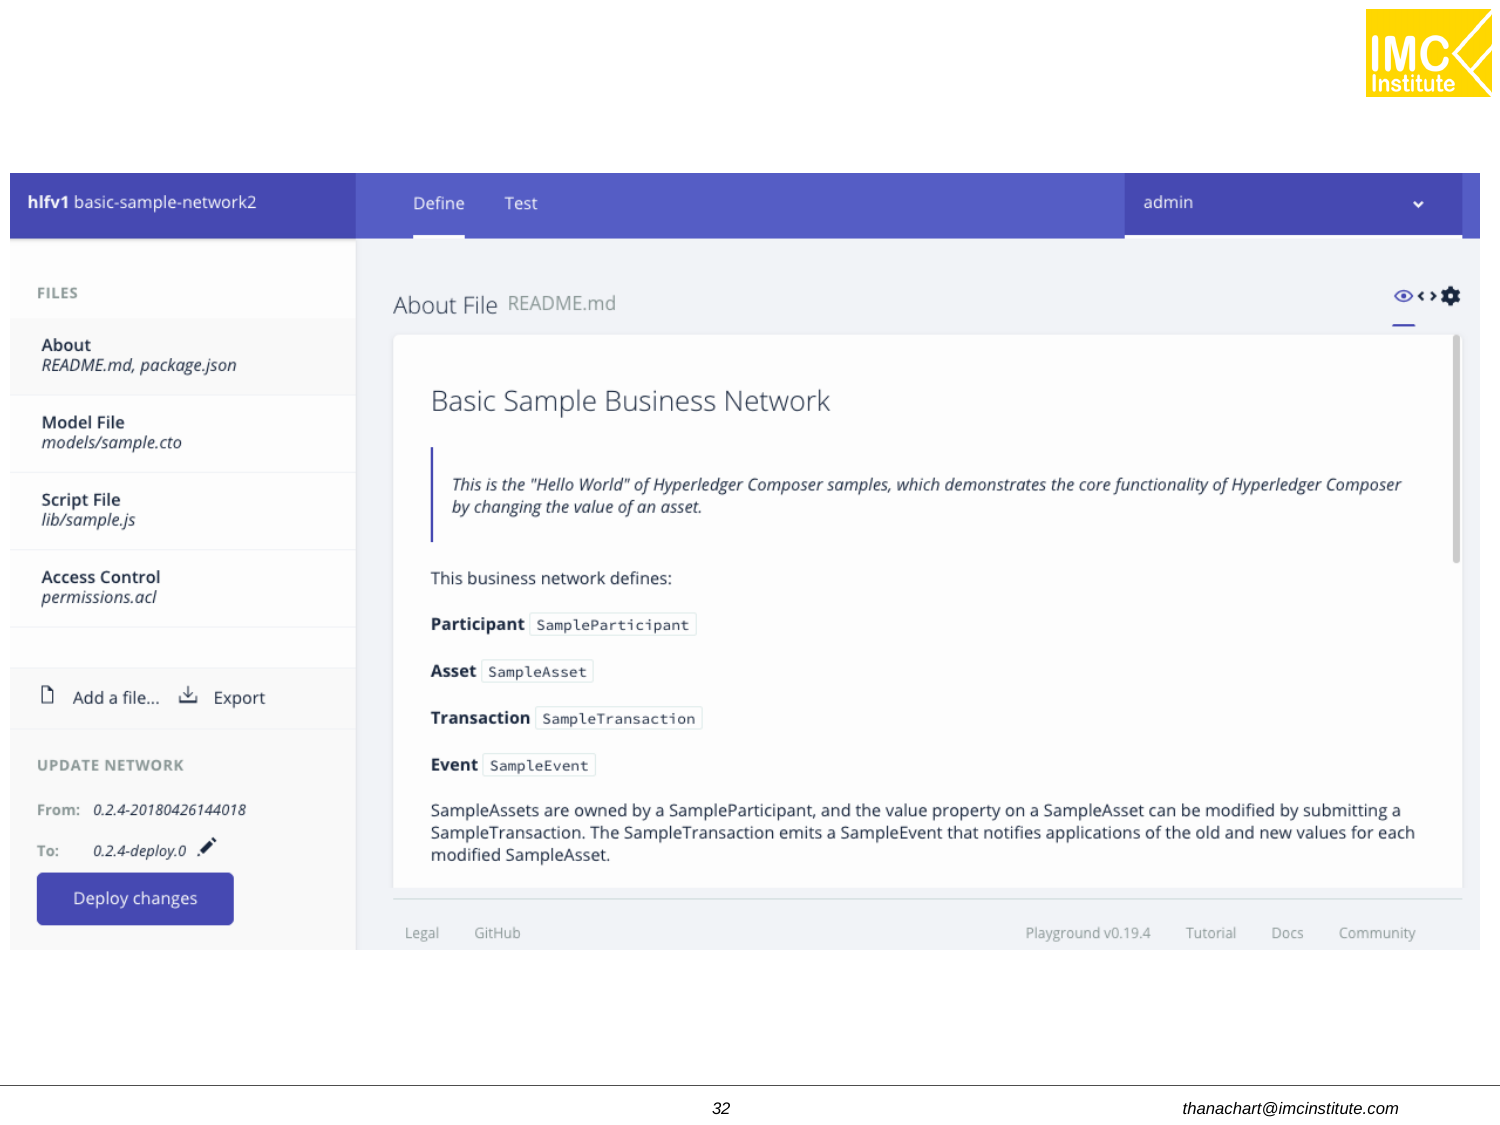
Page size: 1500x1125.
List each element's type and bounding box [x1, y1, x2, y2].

picture [9, 172, 1480, 951]
picture [1366, 9, 1492, 97]
